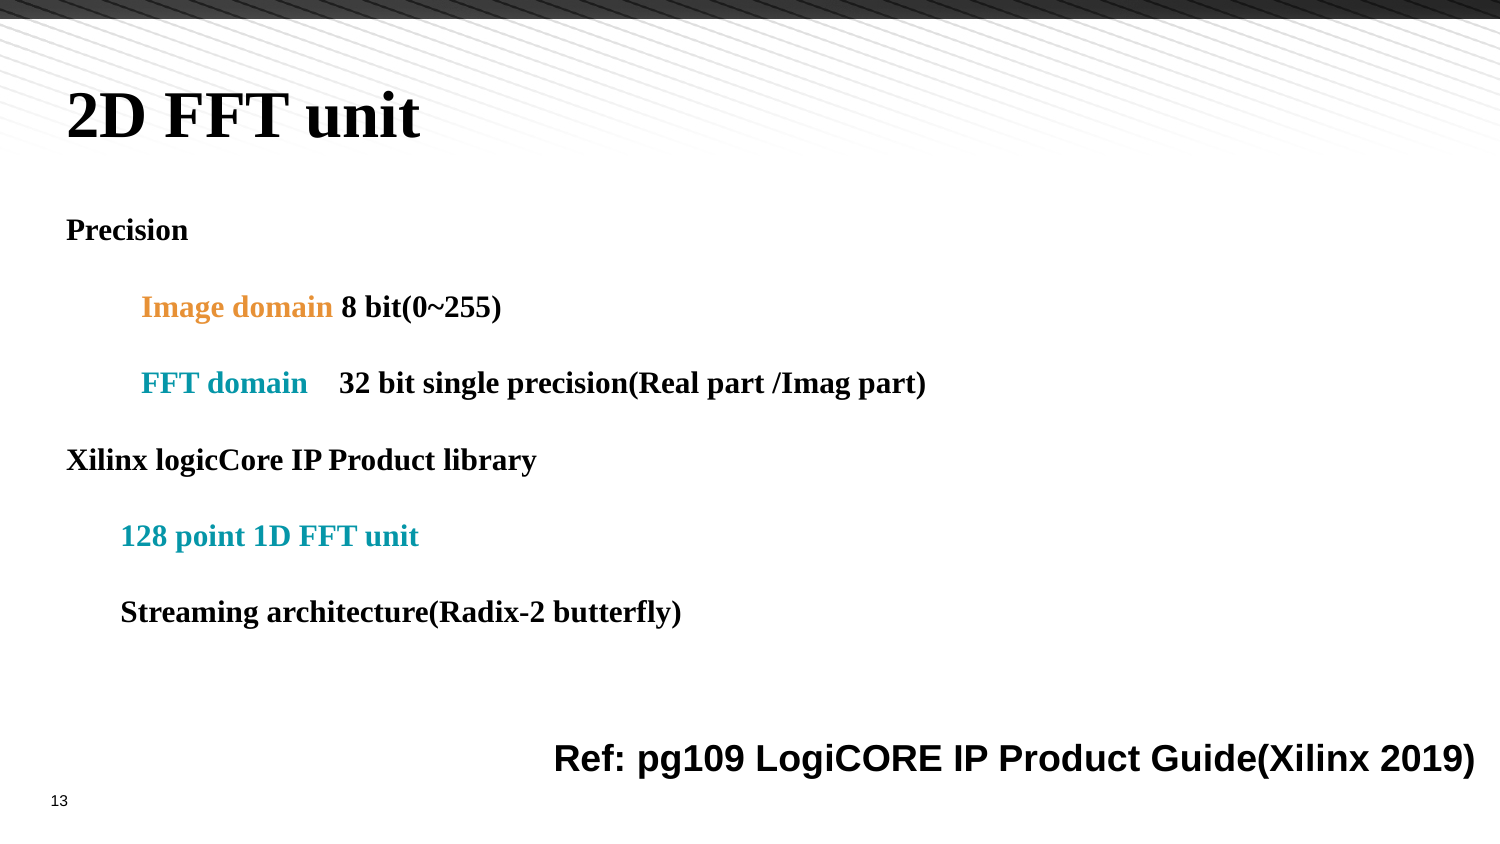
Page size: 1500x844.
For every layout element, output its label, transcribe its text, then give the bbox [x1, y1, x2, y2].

list Precision Image domain 8 bit(0~255) FFT domain 32 bit single precision(Real part /Imag part) Xilinx logicCore IP Product library 128 point 1D FFT unit Streaming architecture(Radix-2 butterfly) [51, 189, 1449, 750]
text_box Ref: pg109 LogiCORE IP Product Guide(Xilinx 2019) [538, 712, 1500, 844]
title 2D FFT unit [51, 55, 1449, 150]
picture [0, 0, 1500, 844]
